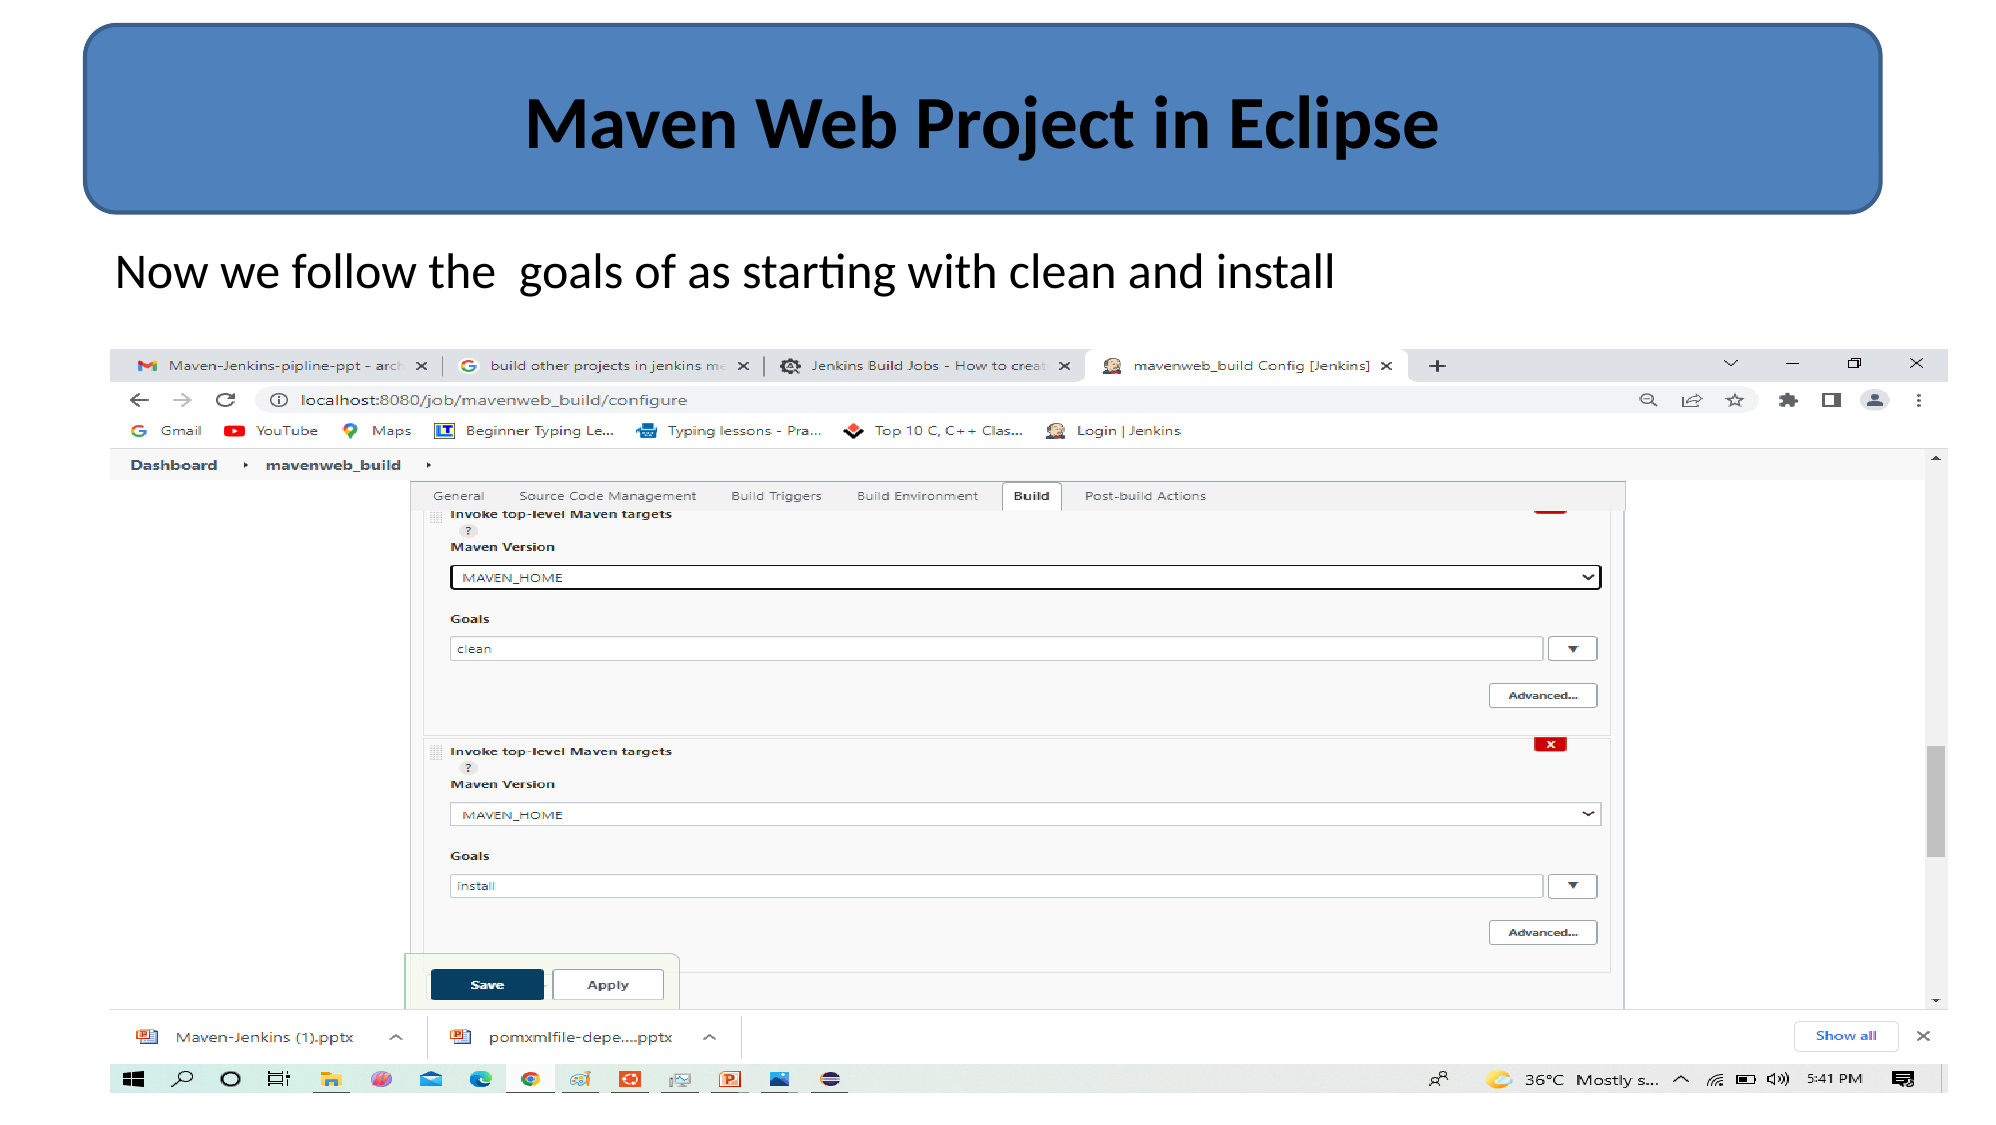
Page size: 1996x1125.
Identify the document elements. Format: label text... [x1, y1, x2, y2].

title Now we follow the goals of as starting with clean and install [99, 212, 1896, 325]
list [109, 349, 1948, 1093]
text_box Maven Web Project in Eclipse [82, 22, 1883, 215]
